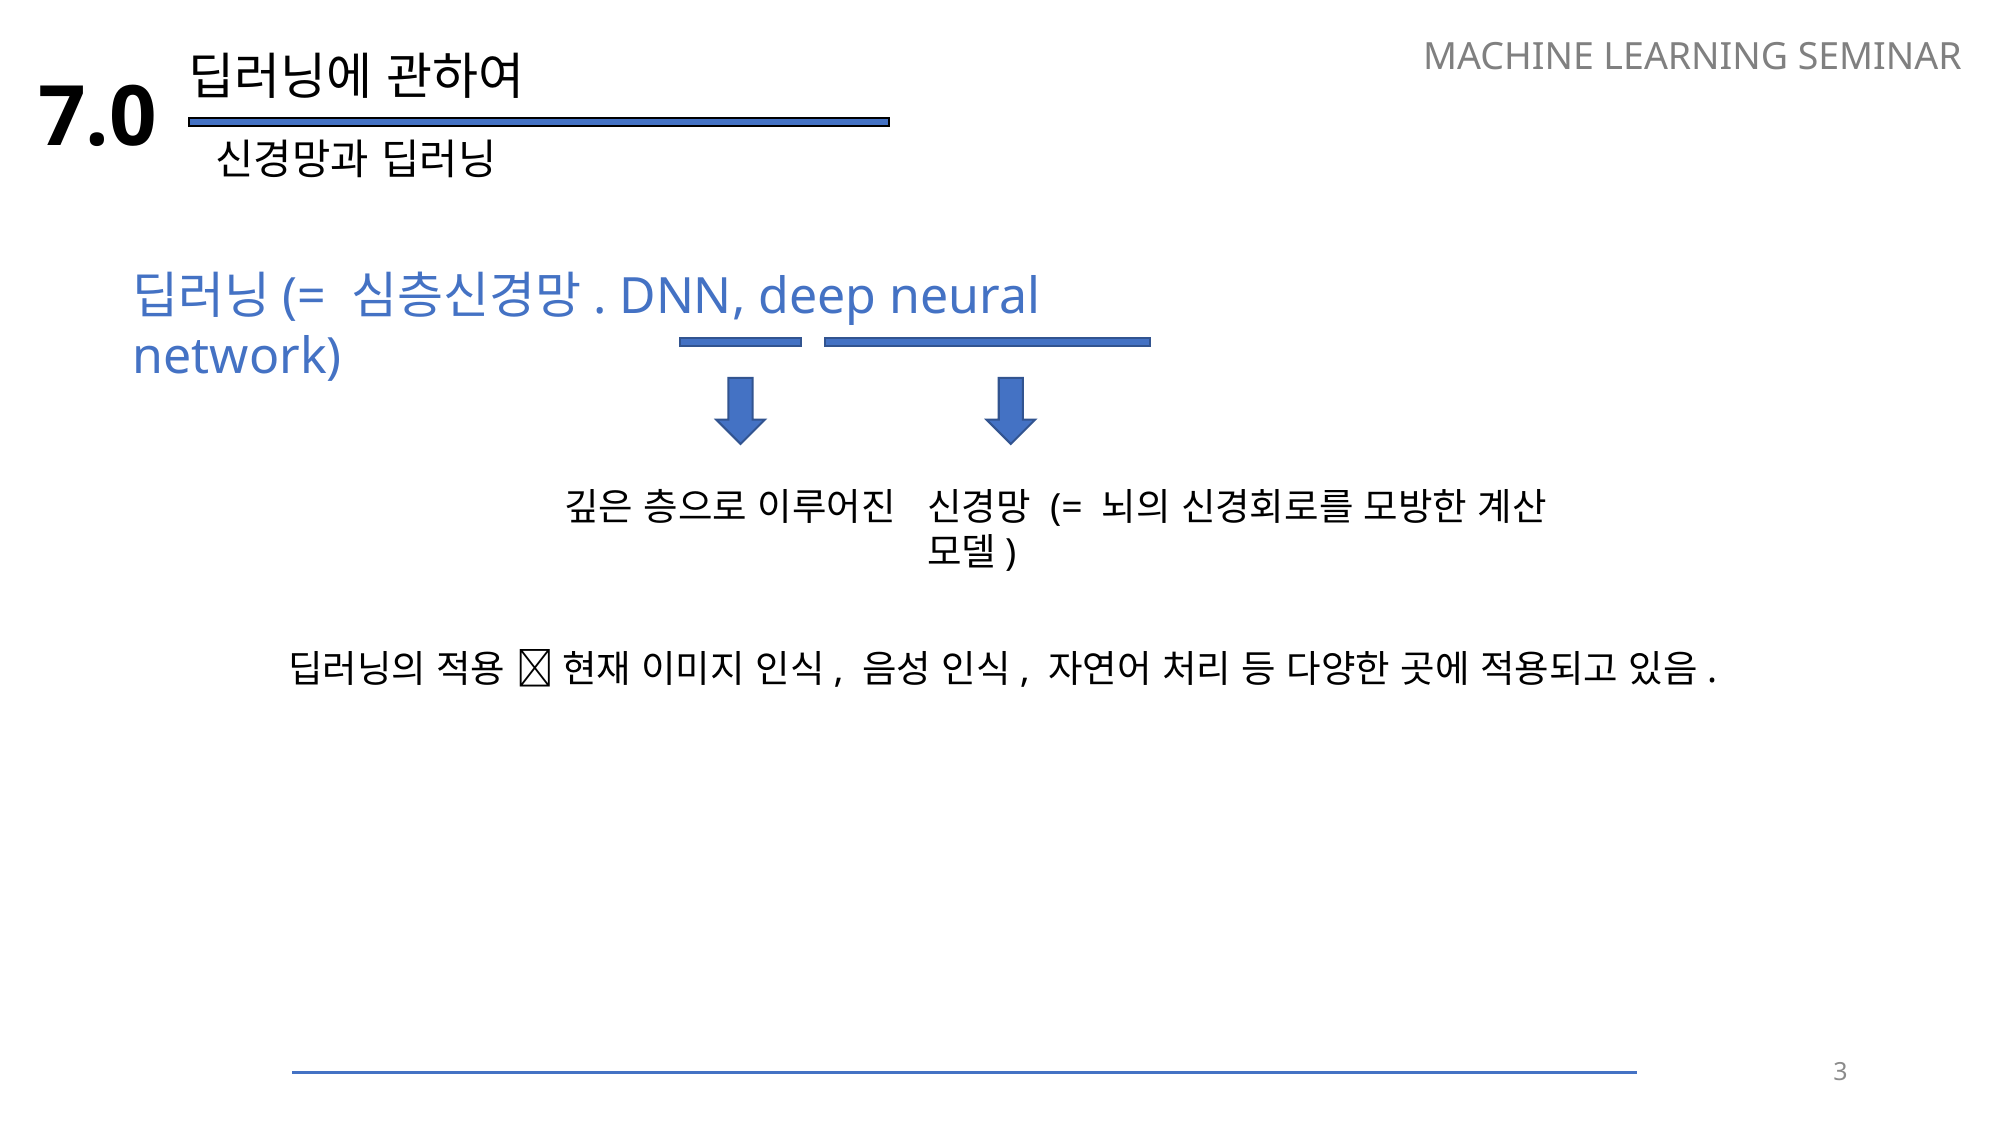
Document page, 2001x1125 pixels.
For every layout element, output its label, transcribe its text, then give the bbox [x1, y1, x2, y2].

text_box 신경망과 딥러닝 [200, 125, 554, 191]
text_box [984, 376, 1038, 446]
text_box [679, 337, 802, 347]
slide_number 3 [1412, 1042, 1863, 1103]
text_box 7.0 [23, 55, 182, 170]
text_box 신경망 (= 뇌의 신경회로를 모방한 계산 모델) [912, 475, 1641, 581]
text_box 딥러닝의 적용  현재 이미지 인식, 음성 인식, 자연어 처리 등 다양한 곳에 적용되고 있음. [273, 623, 1872, 698]
text_box [188, 117, 890, 127]
text_box [824, 337, 1151, 347]
text_box 깊은 층으로 이루어진 [549, 475, 912, 536]
text_box 딥러닝(= 심층신경망. DNN, deep neural network) [117, 255, 1182, 391]
text_box [713, 376, 768, 446]
text_box MACHINE LEARNING SEMINAR [1342, 24, 1977, 85]
text_box 딥러닝에 관하여 [140, 37, 574, 113]
